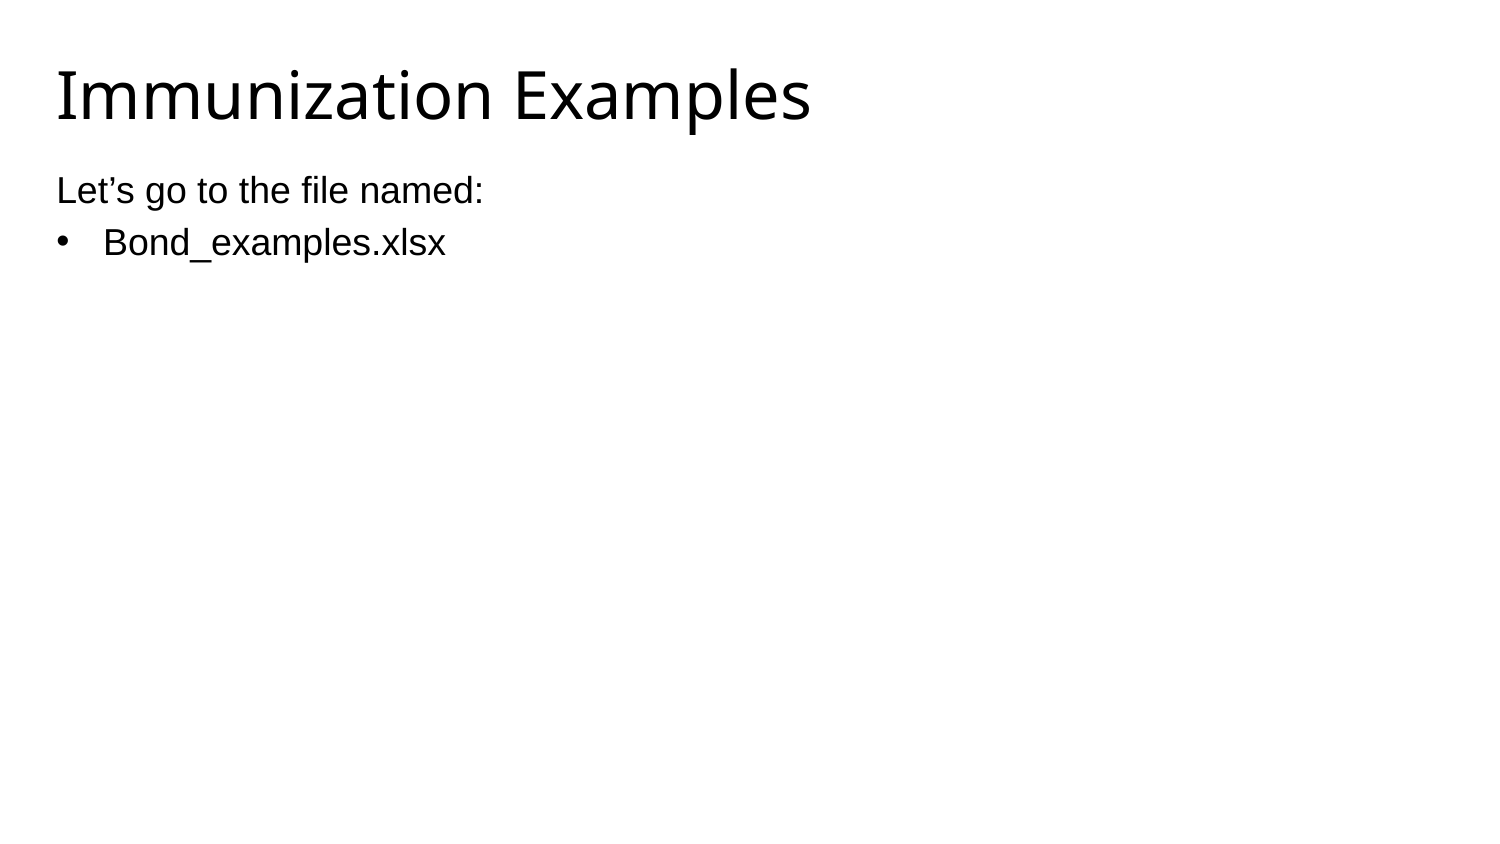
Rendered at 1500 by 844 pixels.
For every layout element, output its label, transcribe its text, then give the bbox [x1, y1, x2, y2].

title Immunization Examples [41, 45, 1056, 159]
list Let’s go to the file named: Bond_examples.xlsx [41, 159, 750, 743]
